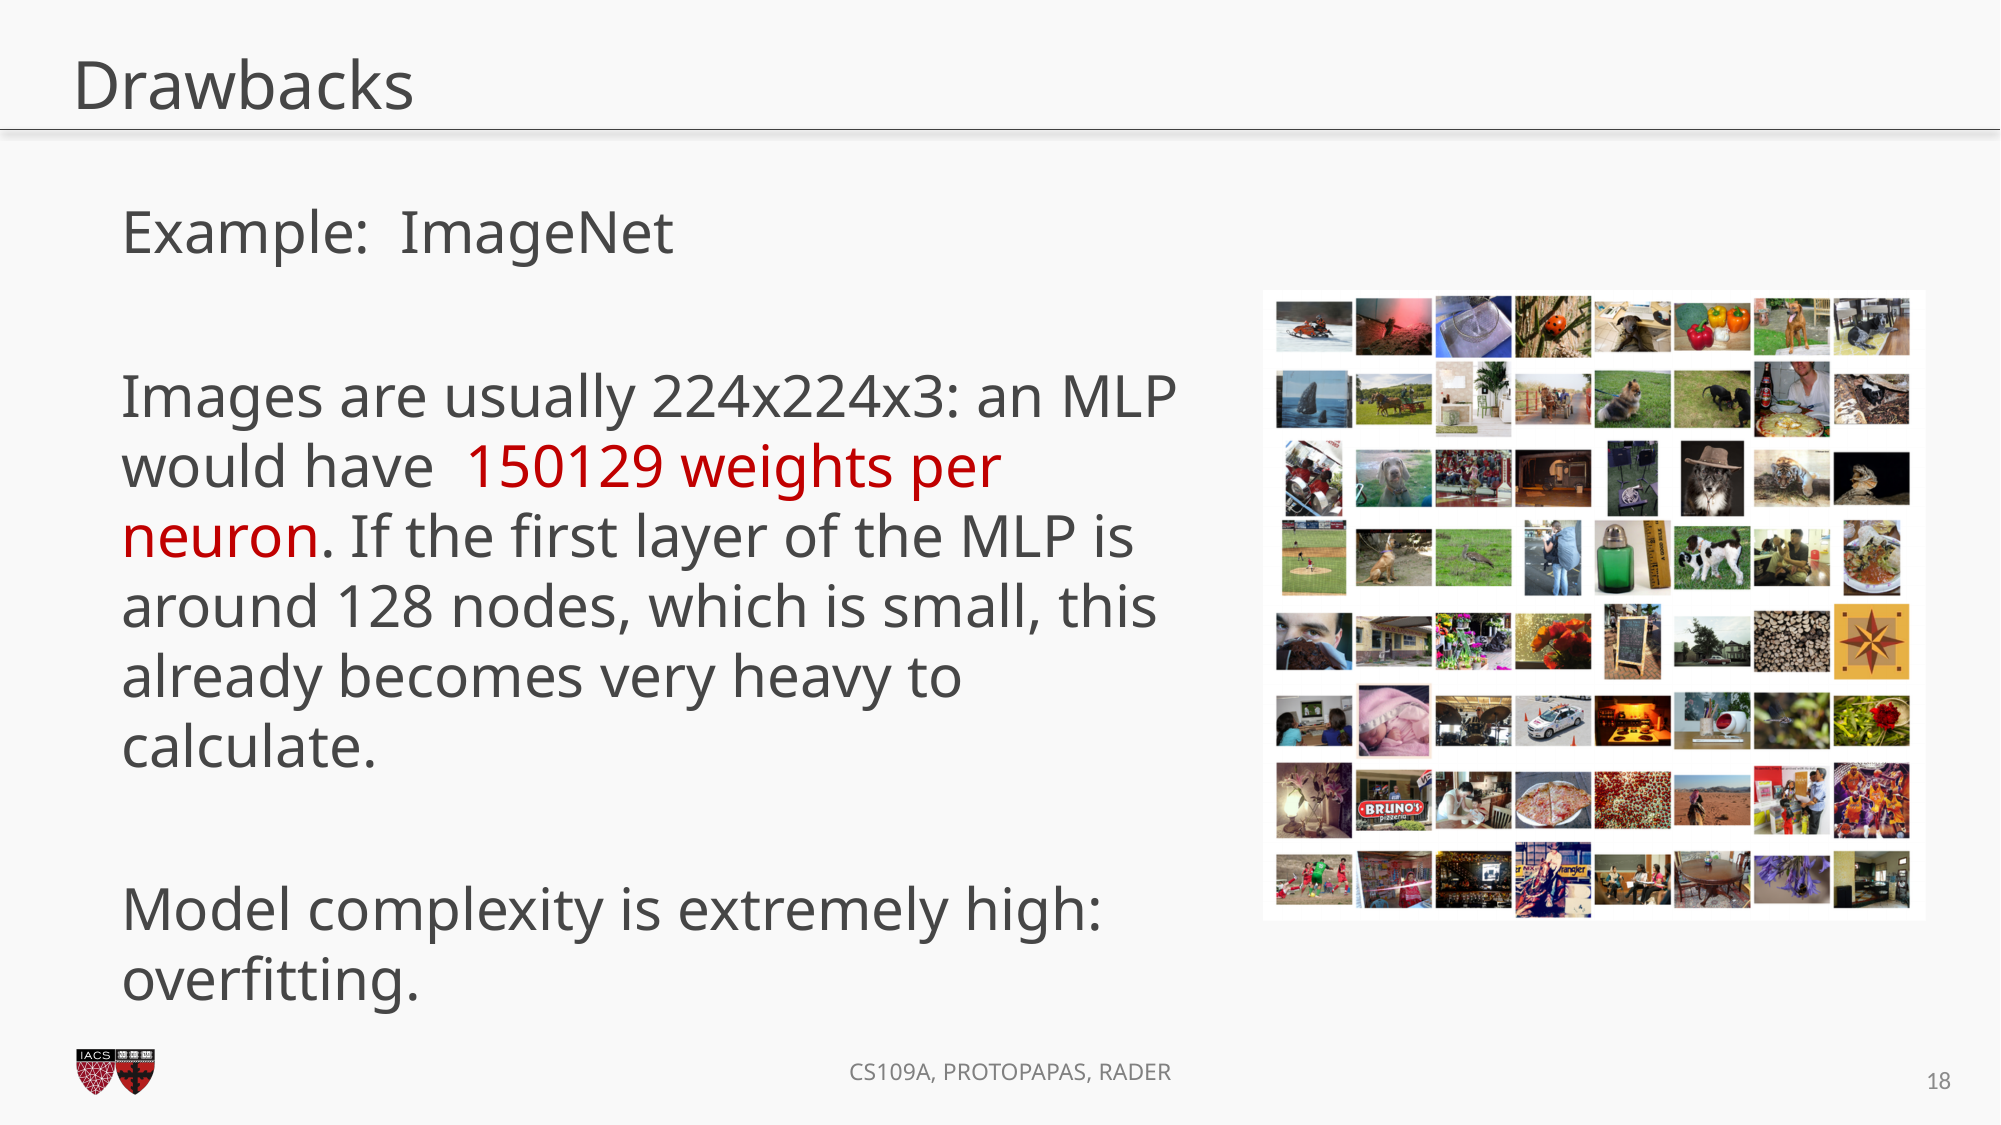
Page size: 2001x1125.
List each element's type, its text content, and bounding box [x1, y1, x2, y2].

picture [1262, 290, 1926, 921]
slide_number 18 [1500, 1050, 1967, 1110]
title Drawbacks [57, 35, 1943, 162]
picture [75, 1049, 155, 1095]
list Example: ImageNet Images are usually 224x224x3: an MLP would have 150129 weights per neuron. If the first layer of the MLP is around 128 nodes, which is small, this already becomes very heavy to calculate. Model complexity is extremely high: overfitting. [106, 188, 1218, 937]
